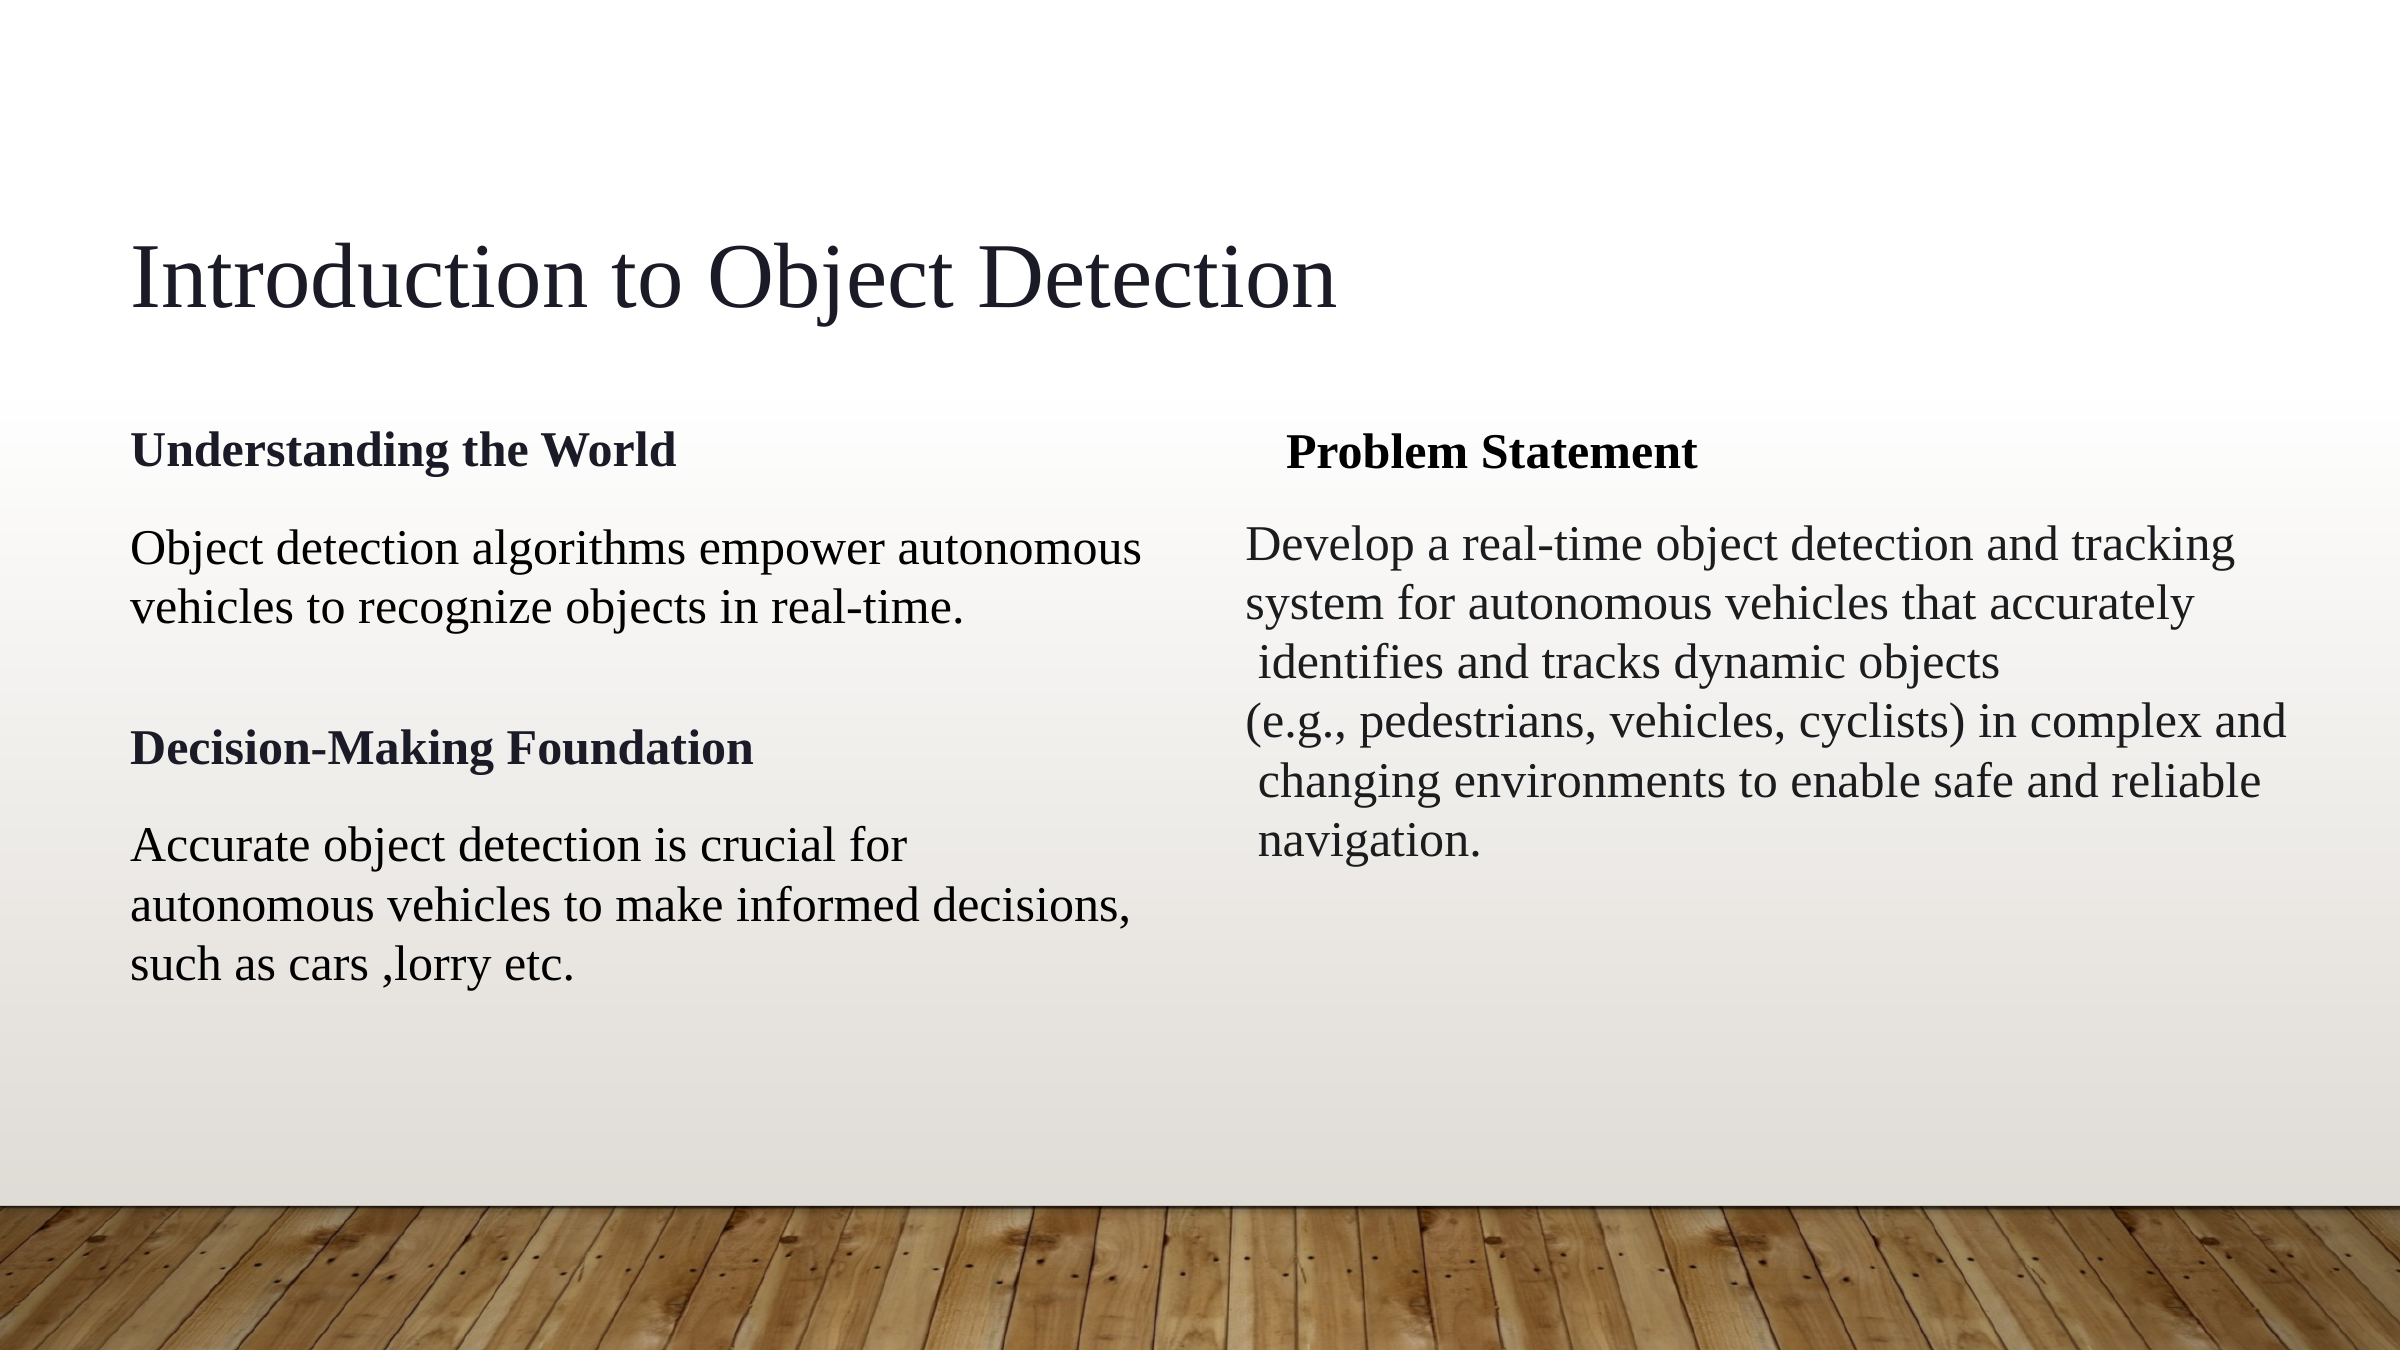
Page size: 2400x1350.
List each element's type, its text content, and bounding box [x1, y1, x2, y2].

picture [0, 1206, 2400, 1350]
text_box Understanding the World [130, 419, 721, 478]
text_box Decision-Making Foundation [130, 717, 798, 776]
text_box Object detection algorithms empower autonomous vehicles to recognize objects in real-time. [130, 514, 1155, 634]
text_box Introduction to Object Detection [130, 210, 1649, 327]
text_box Develop a real-time object detection and tracking system for autonomous vehicles that accurately identifies and tracks dynamic objects (e.g., pedestrians, vehicles, cyclists) in complex and changing environments to enable safe and reliable navigation. [1245, 510, 2270, 924]
text_box Problem Statement [1285, 418, 2311, 479]
text_box Accurate object detection is crucial for autonomous vehicles to make informed decisions, such as cars ,lorry etc. [130, 812, 1155, 992]
